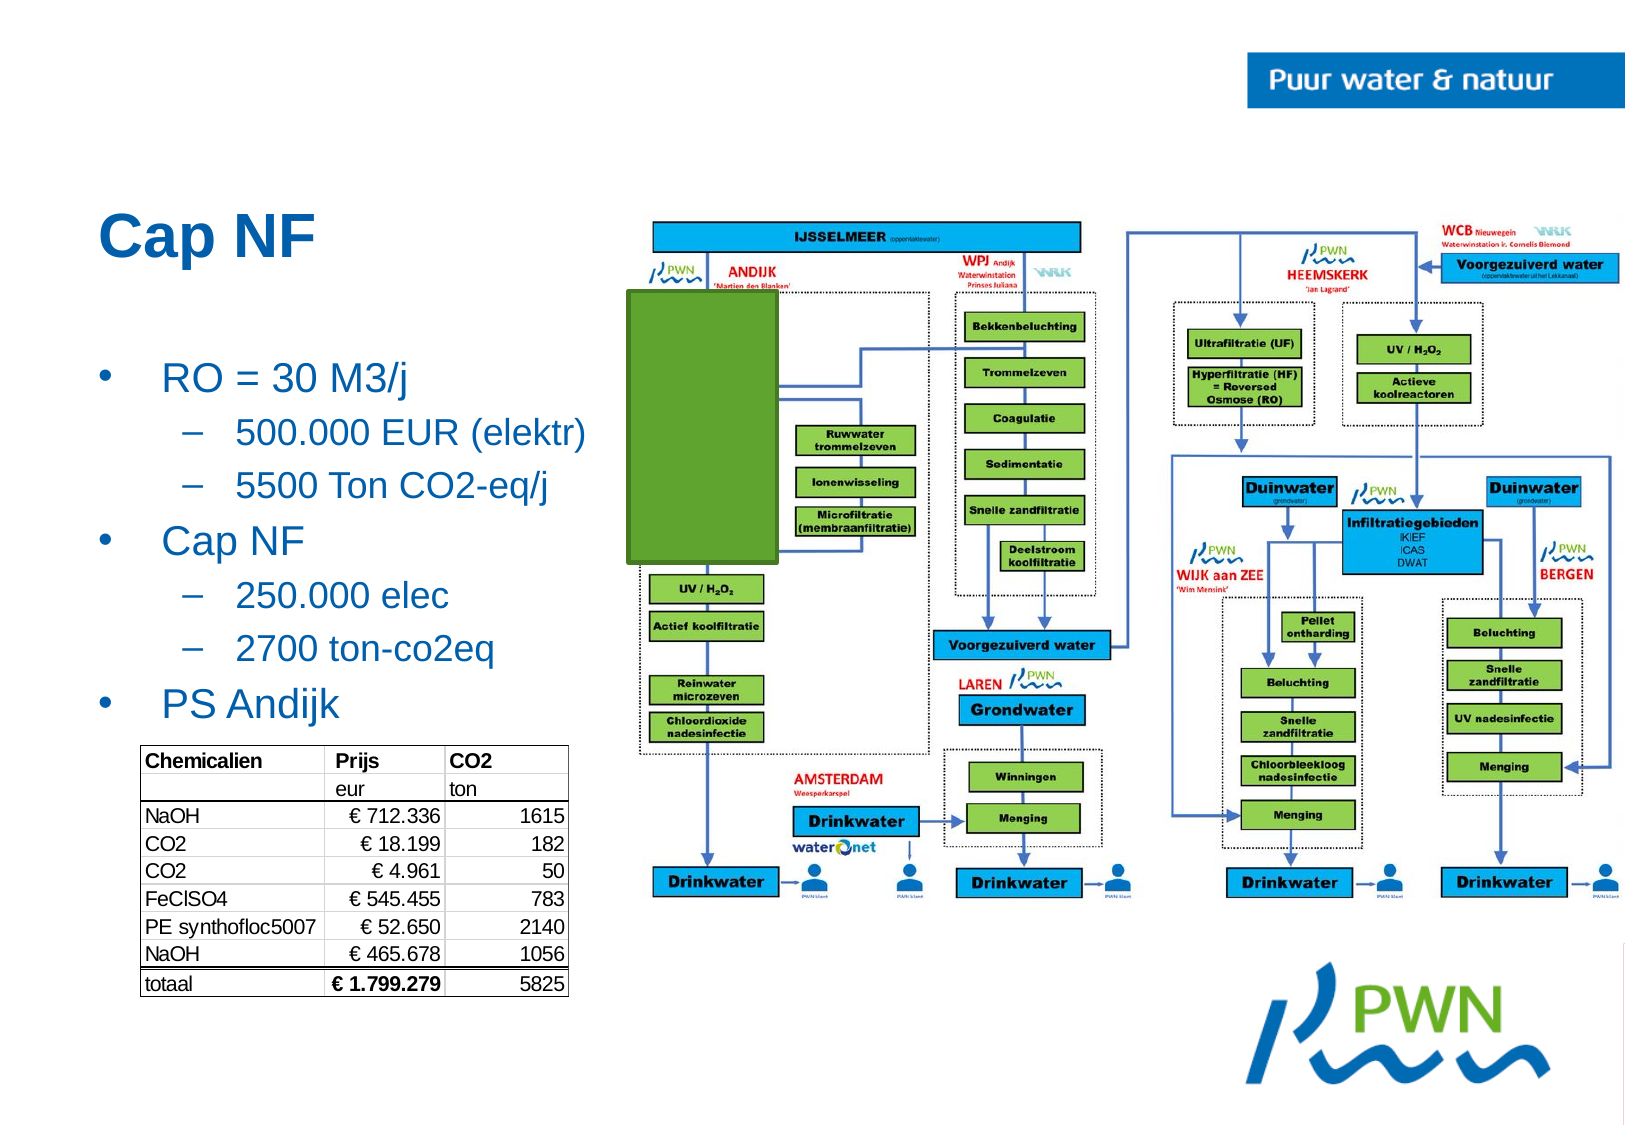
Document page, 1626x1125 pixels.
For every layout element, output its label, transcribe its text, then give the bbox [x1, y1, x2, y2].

picture [1166, 940, 1625, 1125]
picture [1214, 0, 1625, 161]
list RO = 30 M3/j 500.000 EUR (elektr) 5500 Ton CO2-eq/j Cap NF 250.000 elec 2700 ton-co2eq PS Andijk [81, 342, 1544, 976]
picture [139, 744, 571, 998]
picture [628, 210, 1623, 914]
title Cap NF [81, 91, 1544, 279]
